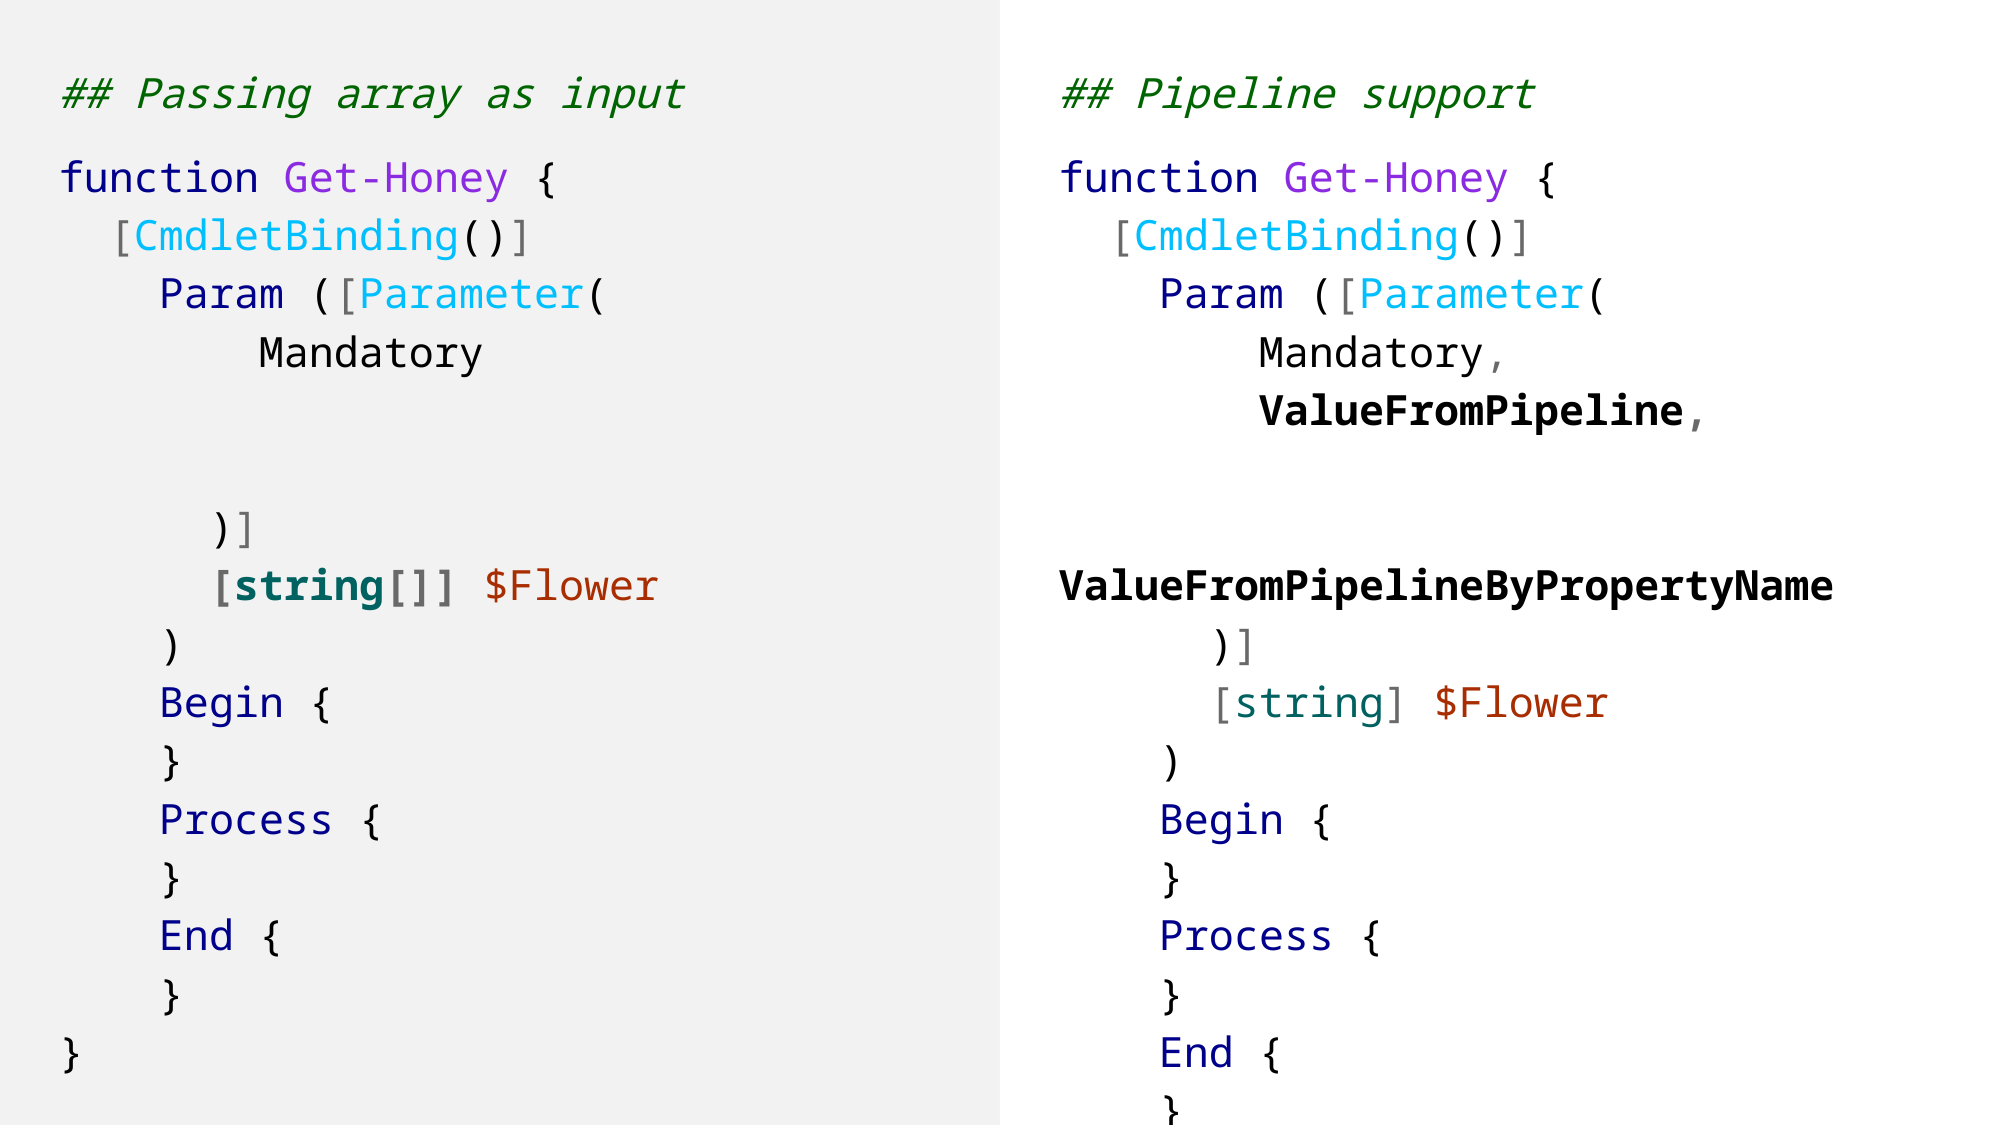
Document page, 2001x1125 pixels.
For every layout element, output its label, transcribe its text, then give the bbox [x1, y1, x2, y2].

text_box ## Pipeline support function Get-Honey { [CmdletBinding()] Param ([Parameter( Mandatory, ValueFromPipeline, ValueFromPipelineByPropertyName )] [string] $Flower ) Begin { } Process { } End { } } [999, 0, 2000, 1125]
text_box ## Passing array as input function Get-Honey { [CmdletBinding()] Param ([Parameter( Mandatory )] [string[]] $Flower ) Begin { } Process { } End { } } [0, 0, 999, 1125]
